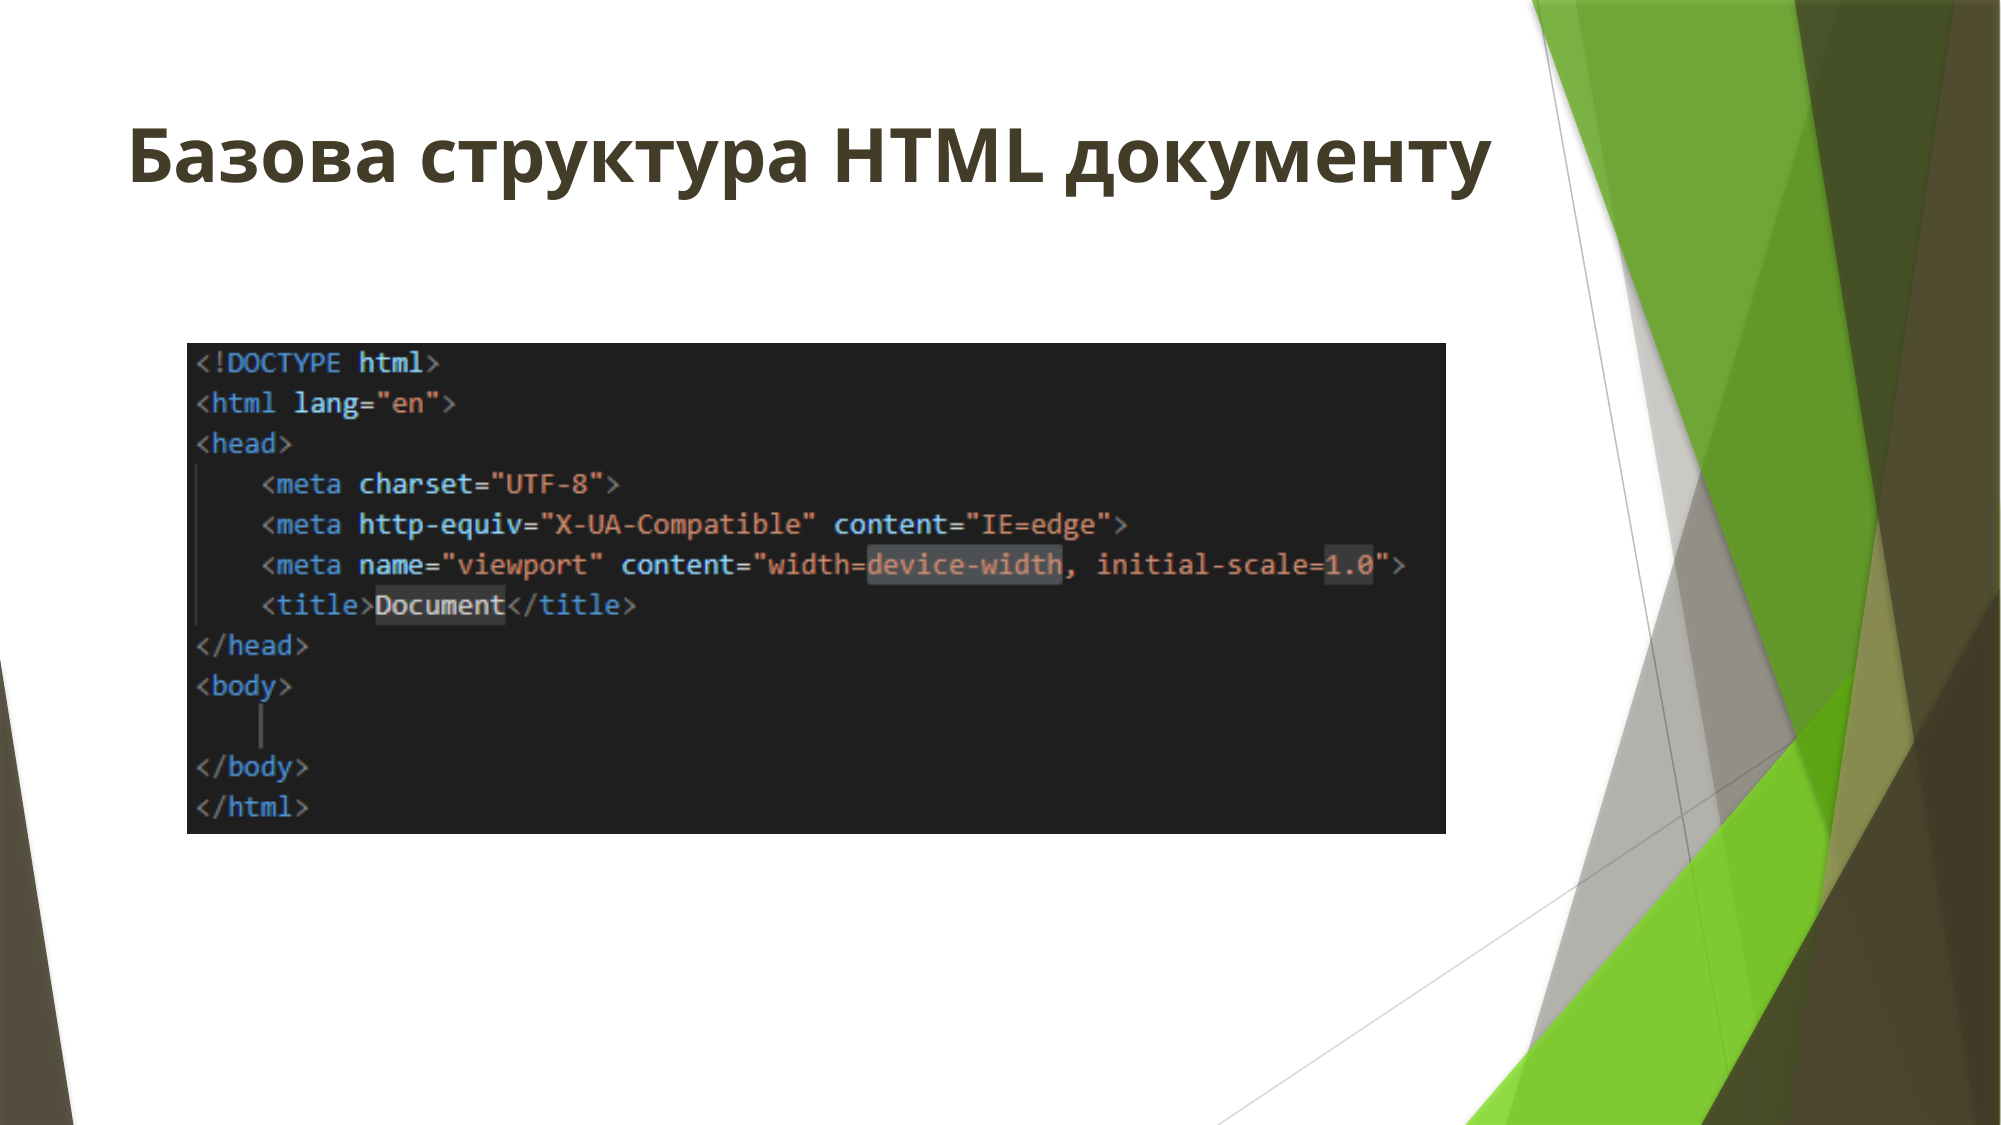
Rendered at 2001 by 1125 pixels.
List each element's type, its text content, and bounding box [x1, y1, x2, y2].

picture [186, 342, 1446, 835]
title Базова структура HTML документу [111, 99, 1522, 212]
